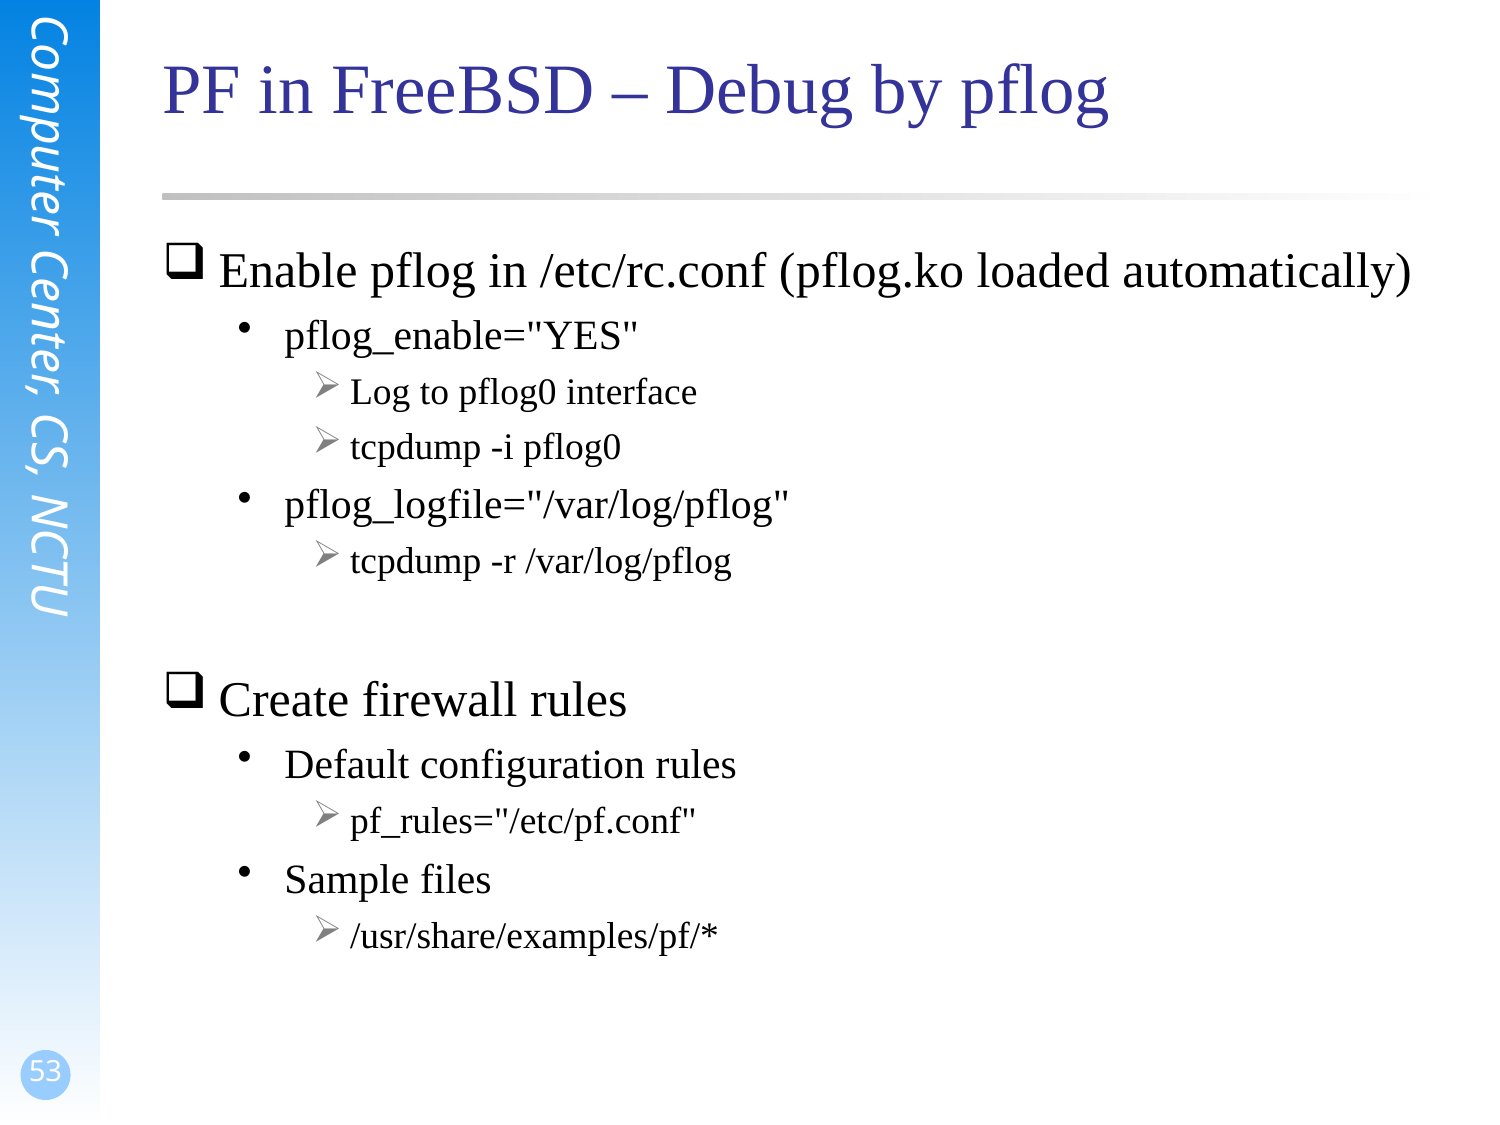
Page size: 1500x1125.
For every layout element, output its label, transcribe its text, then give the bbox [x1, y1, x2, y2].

list Enable pflog in /etc/rc.conf (pflog.ko loaded automatically) pflog_enable="YES" Log to pflog0 interface tcpdump -i pflog0 pflog_logfile="/var/log/pflog" tcpdump -r /var/log/pflog Create firewall rules Default configuration rules pf_rules="/etc/pf.conf" Sample files /usr/share/examples/pf/* [162, 237, 1438, 1000]
title PF in FreeBSD – Debug by pflog [162, 42, 1438, 231]
